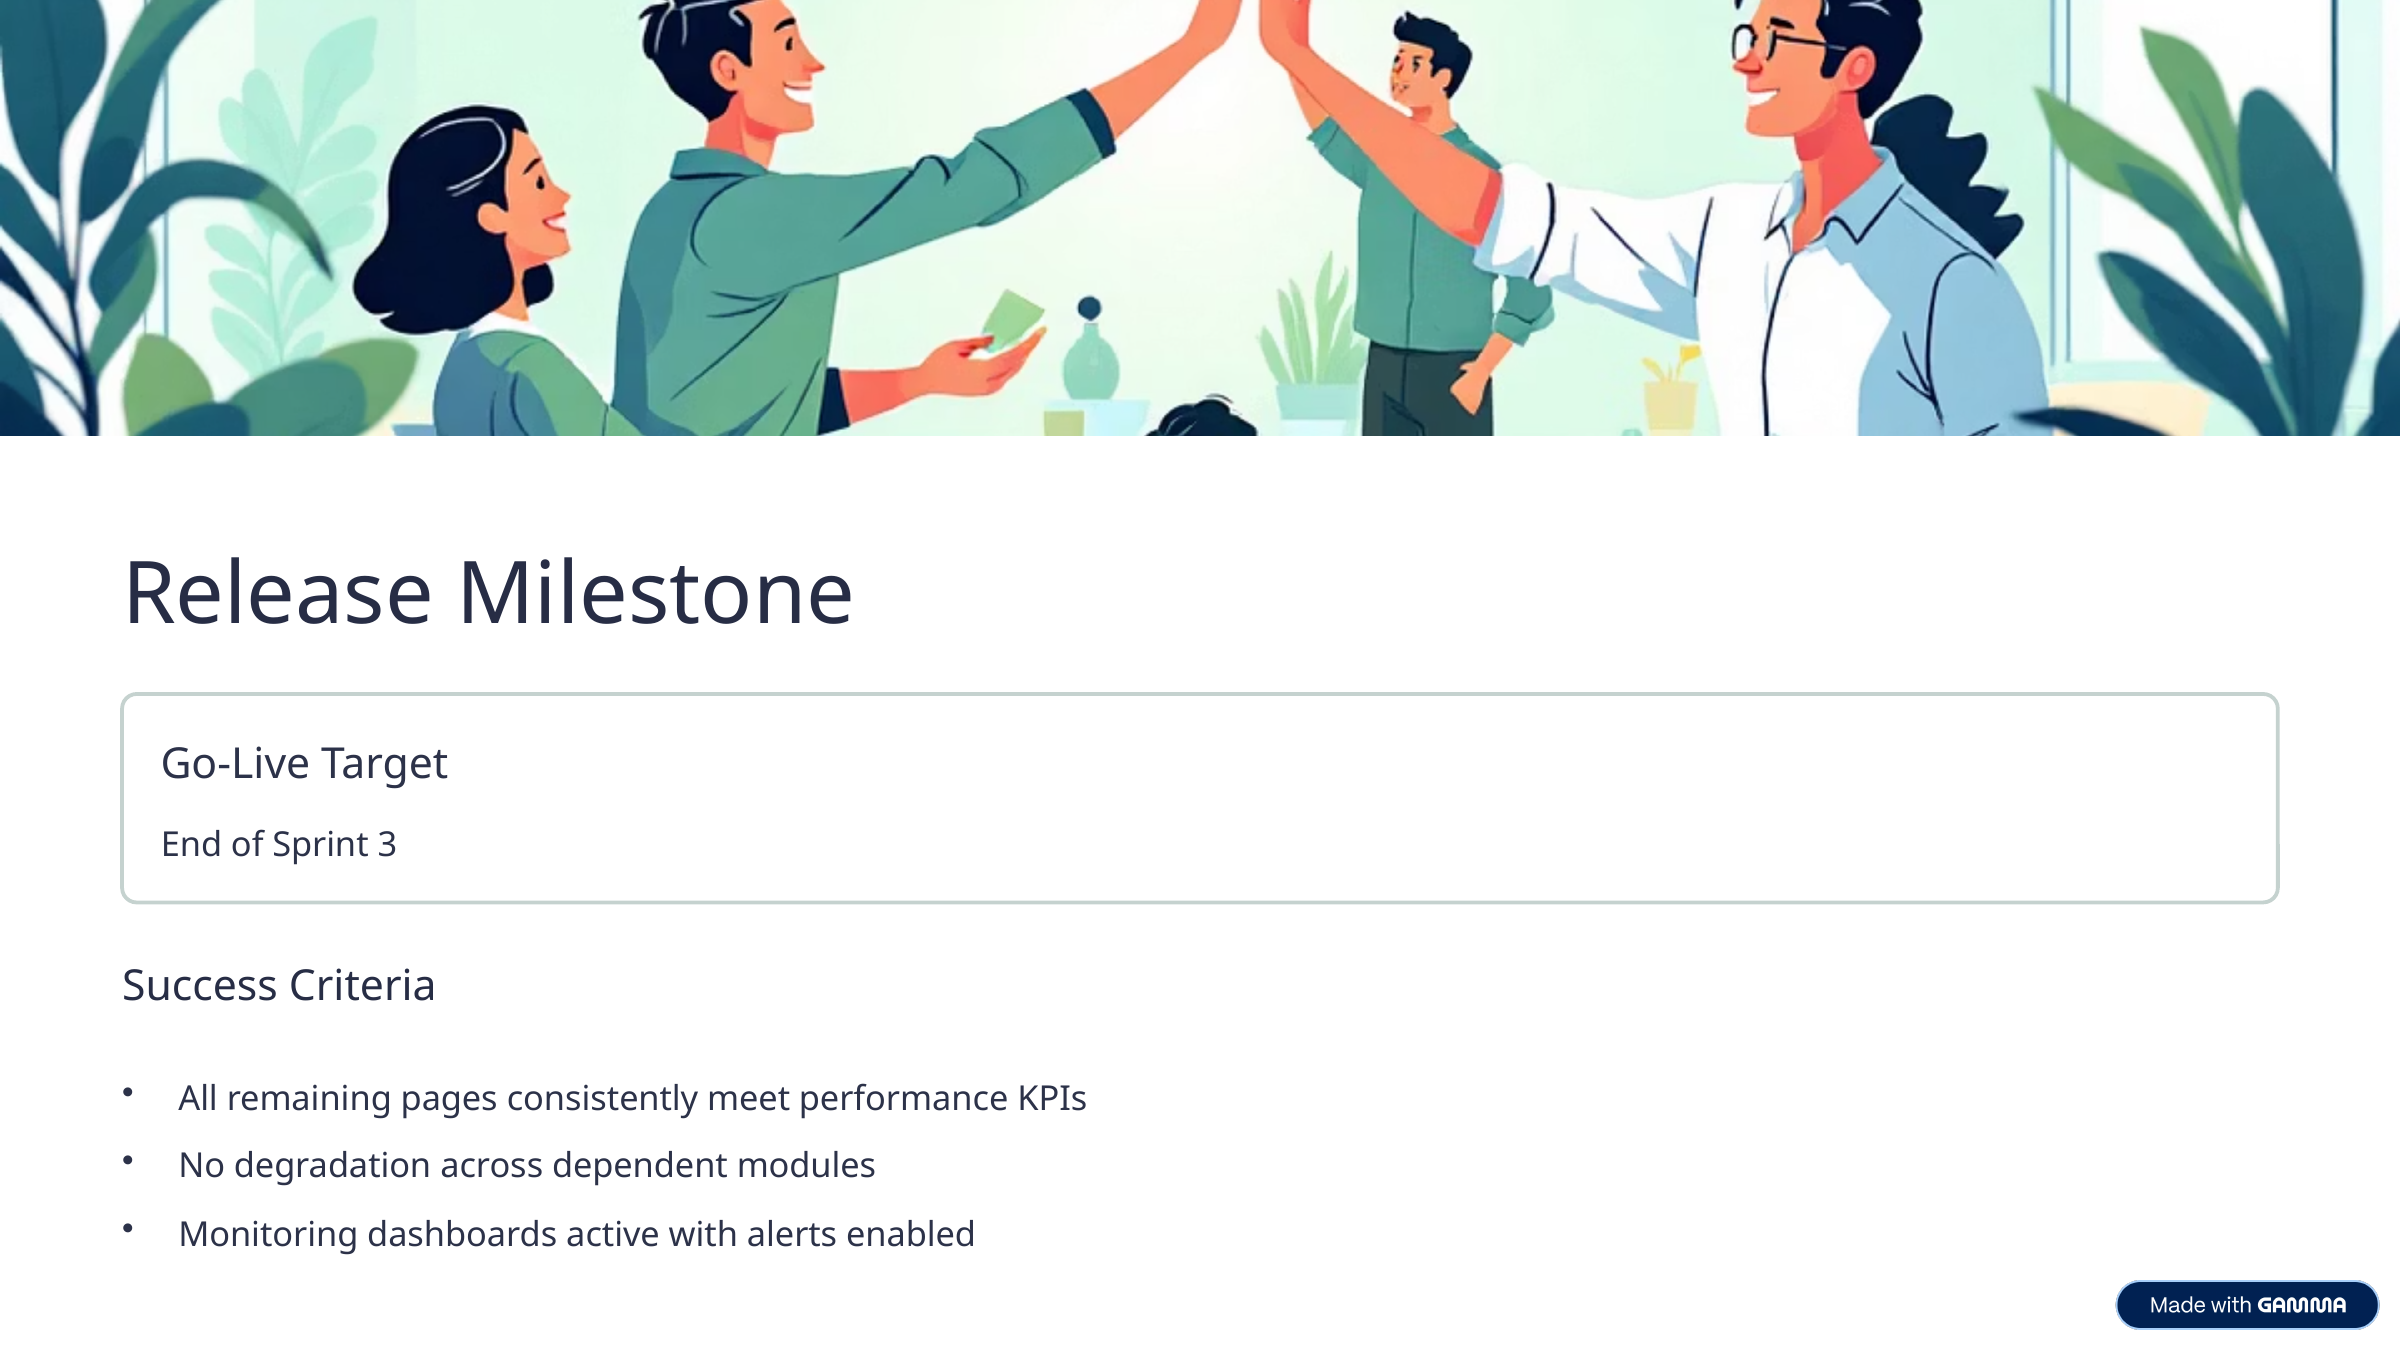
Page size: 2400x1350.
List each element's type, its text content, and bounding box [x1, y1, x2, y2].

text_box Success Criteria [122, 954, 559, 1010]
text_box [122, 693, 2278, 903]
picture [2106, 1271, 2389, 1339]
text_box Go-Live Target [160, 732, 597, 788]
text_box Monitoring dashboards active with alerts enabled [122, 1197, 2278, 1254]
text_box End of Sprint 3 [160, 807, 2240, 864]
picture [0, 0, 2400, 436]
text_box All remaining pages consistently meet performance KPIs [122, 1061, 2278, 1118]
text_box Release Milestone [122, 532, 995, 642]
text_box No degradation across dependent modules [122, 1129, 2278, 1186]
